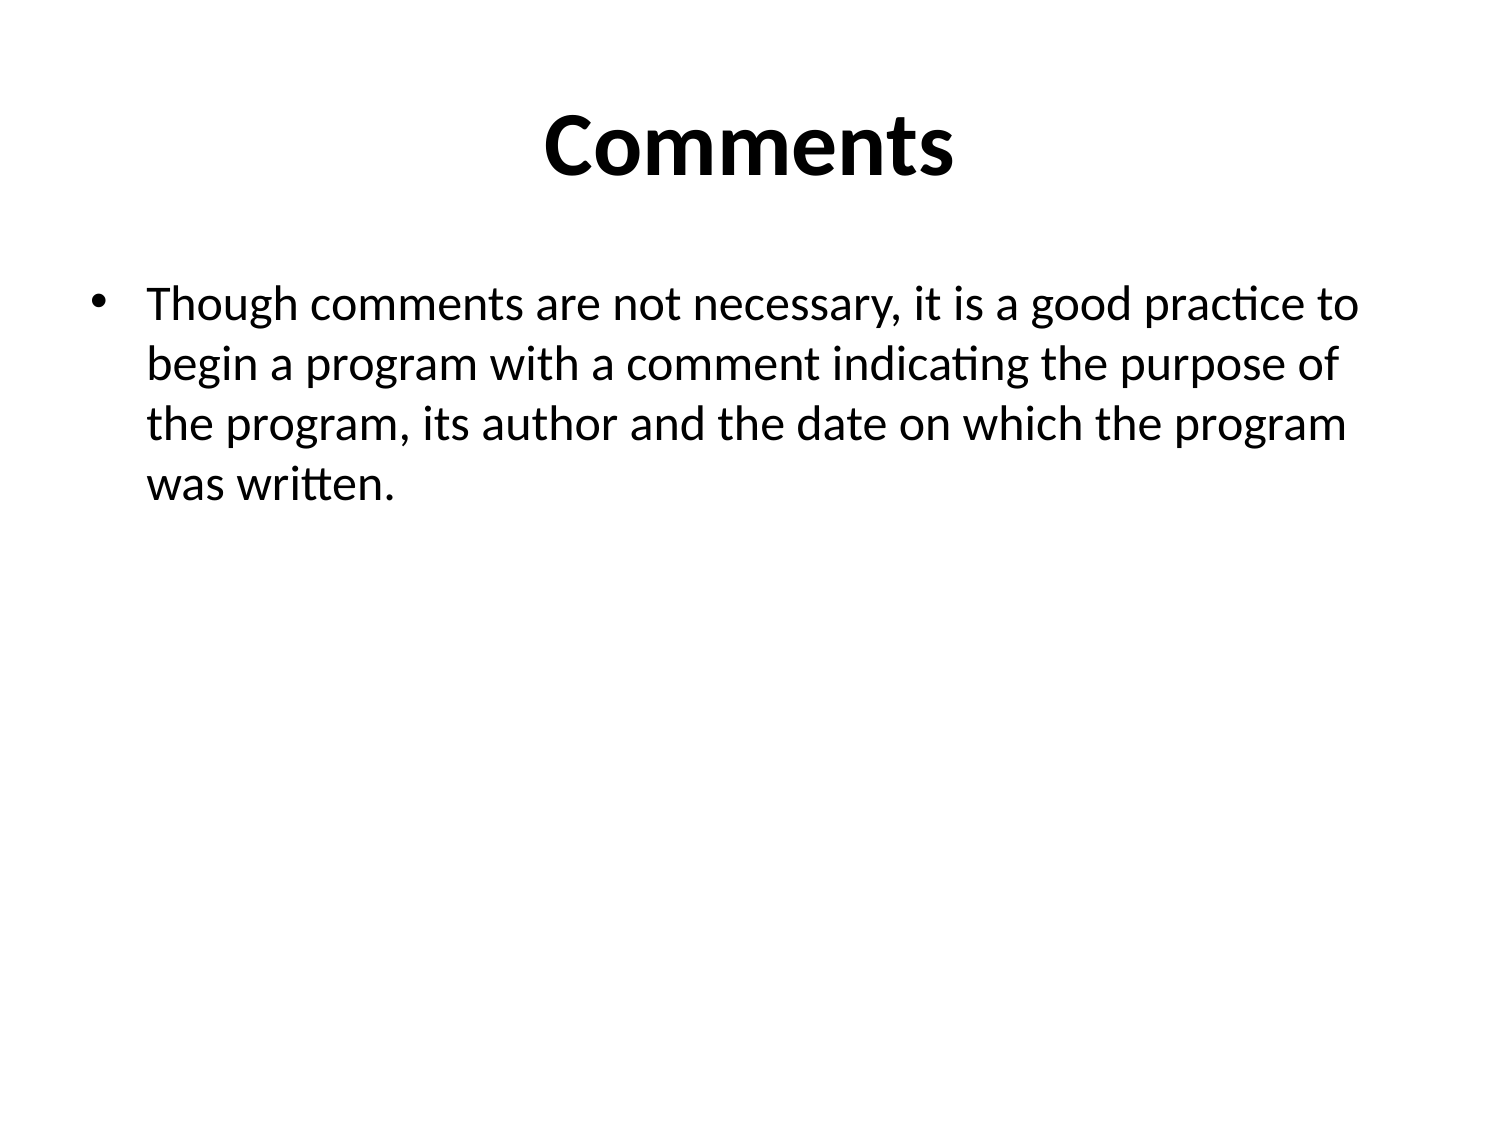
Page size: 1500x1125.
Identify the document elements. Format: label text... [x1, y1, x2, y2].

title Comments [75, 45, 1425, 233]
list Though comments are not necessary, it is a good practice to begin a program with a comment indicating the purpose of the program, its author and the date on which the program was written. [75, 262, 1425, 1005]
